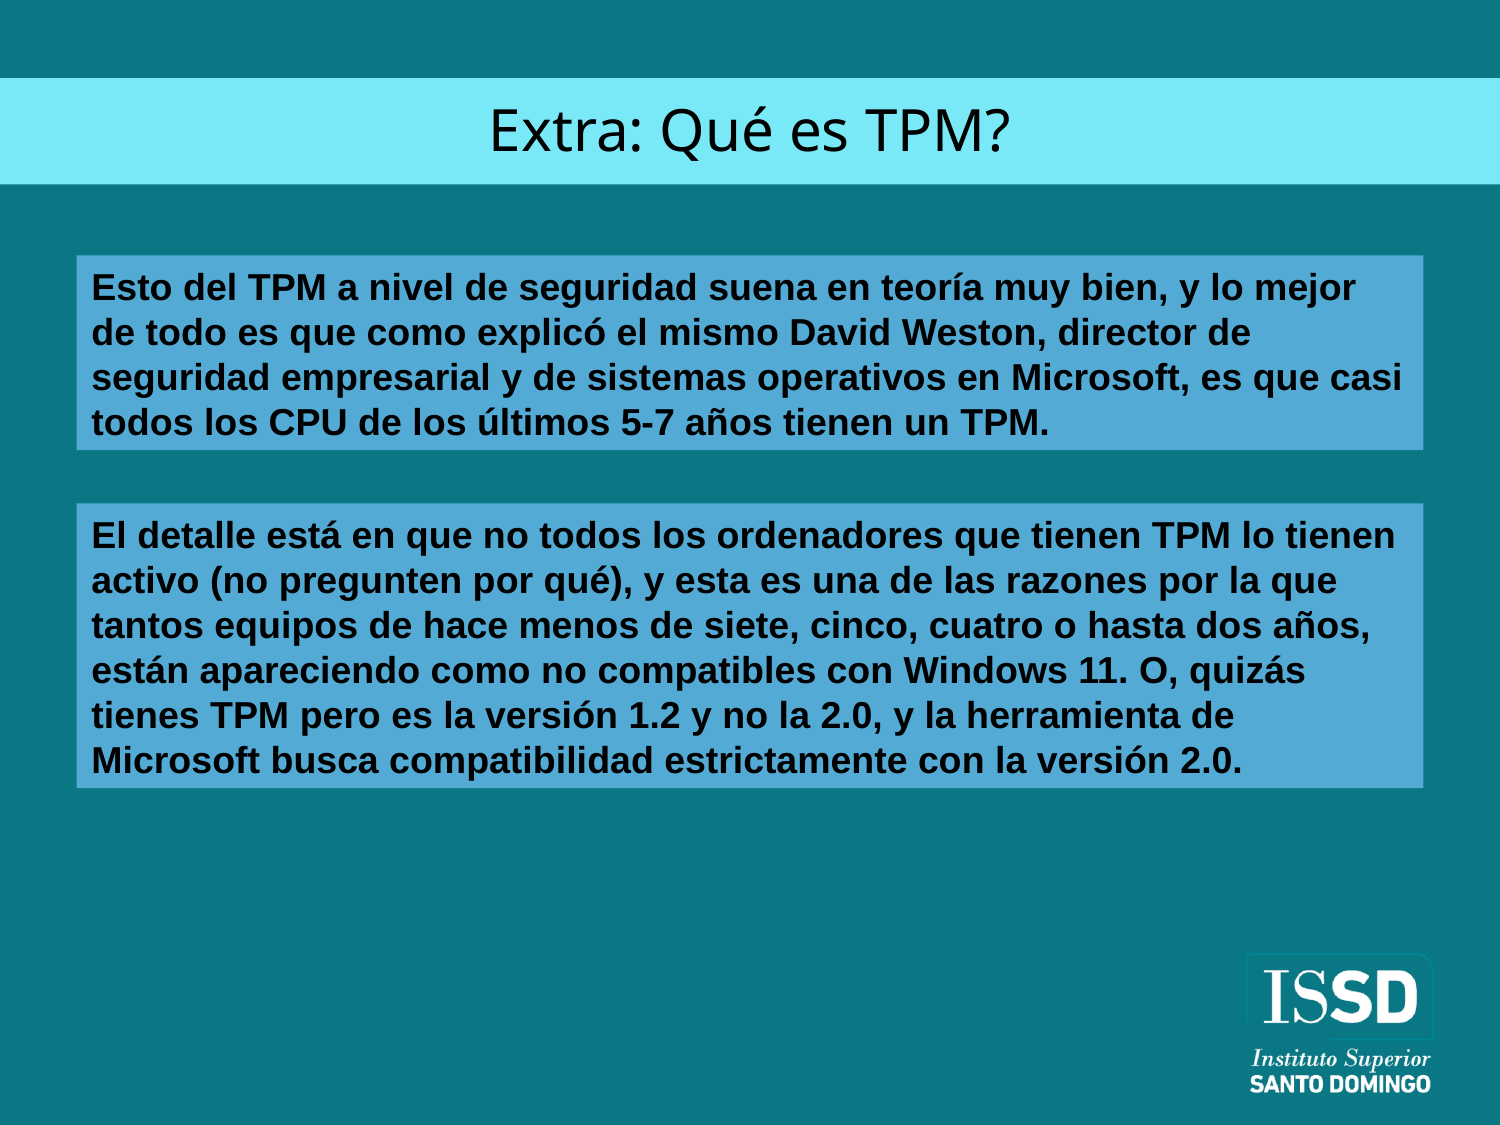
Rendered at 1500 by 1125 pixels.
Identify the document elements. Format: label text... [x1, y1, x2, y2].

picture [1245, 952, 1434, 1093]
text_box Extra: Qué es TPM? [0, 78, 1500, 185]
text_box Esto del TPM a nivel de seguridad suena en teoría muy bien, y lo mejor de todo es que como explicó el mismo David Weston, director de seguridad empresarial y de sistemas operativos en Microsoft, es que casi todos los CPU de los últimos 5-7 años tienen un TPM. [76, 255, 1424, 451]
text_box El detalle está en que no todos los ordenadores que tienen TPM lo tienen activo (no pregunten por qué), y esta es una de las razones por la que tantos equipos de hace menos de siete, cinco, cuatro o hasta dos años, están apareciendo como no compatibles con Windows 11. O, quizás tienes TPM pero es la versión 1.2 y no la 2.0, y la herramienta de Microsoft busca compatibilidad estrictamente con la versión 2.0. [76, 503, 1424, 789]
